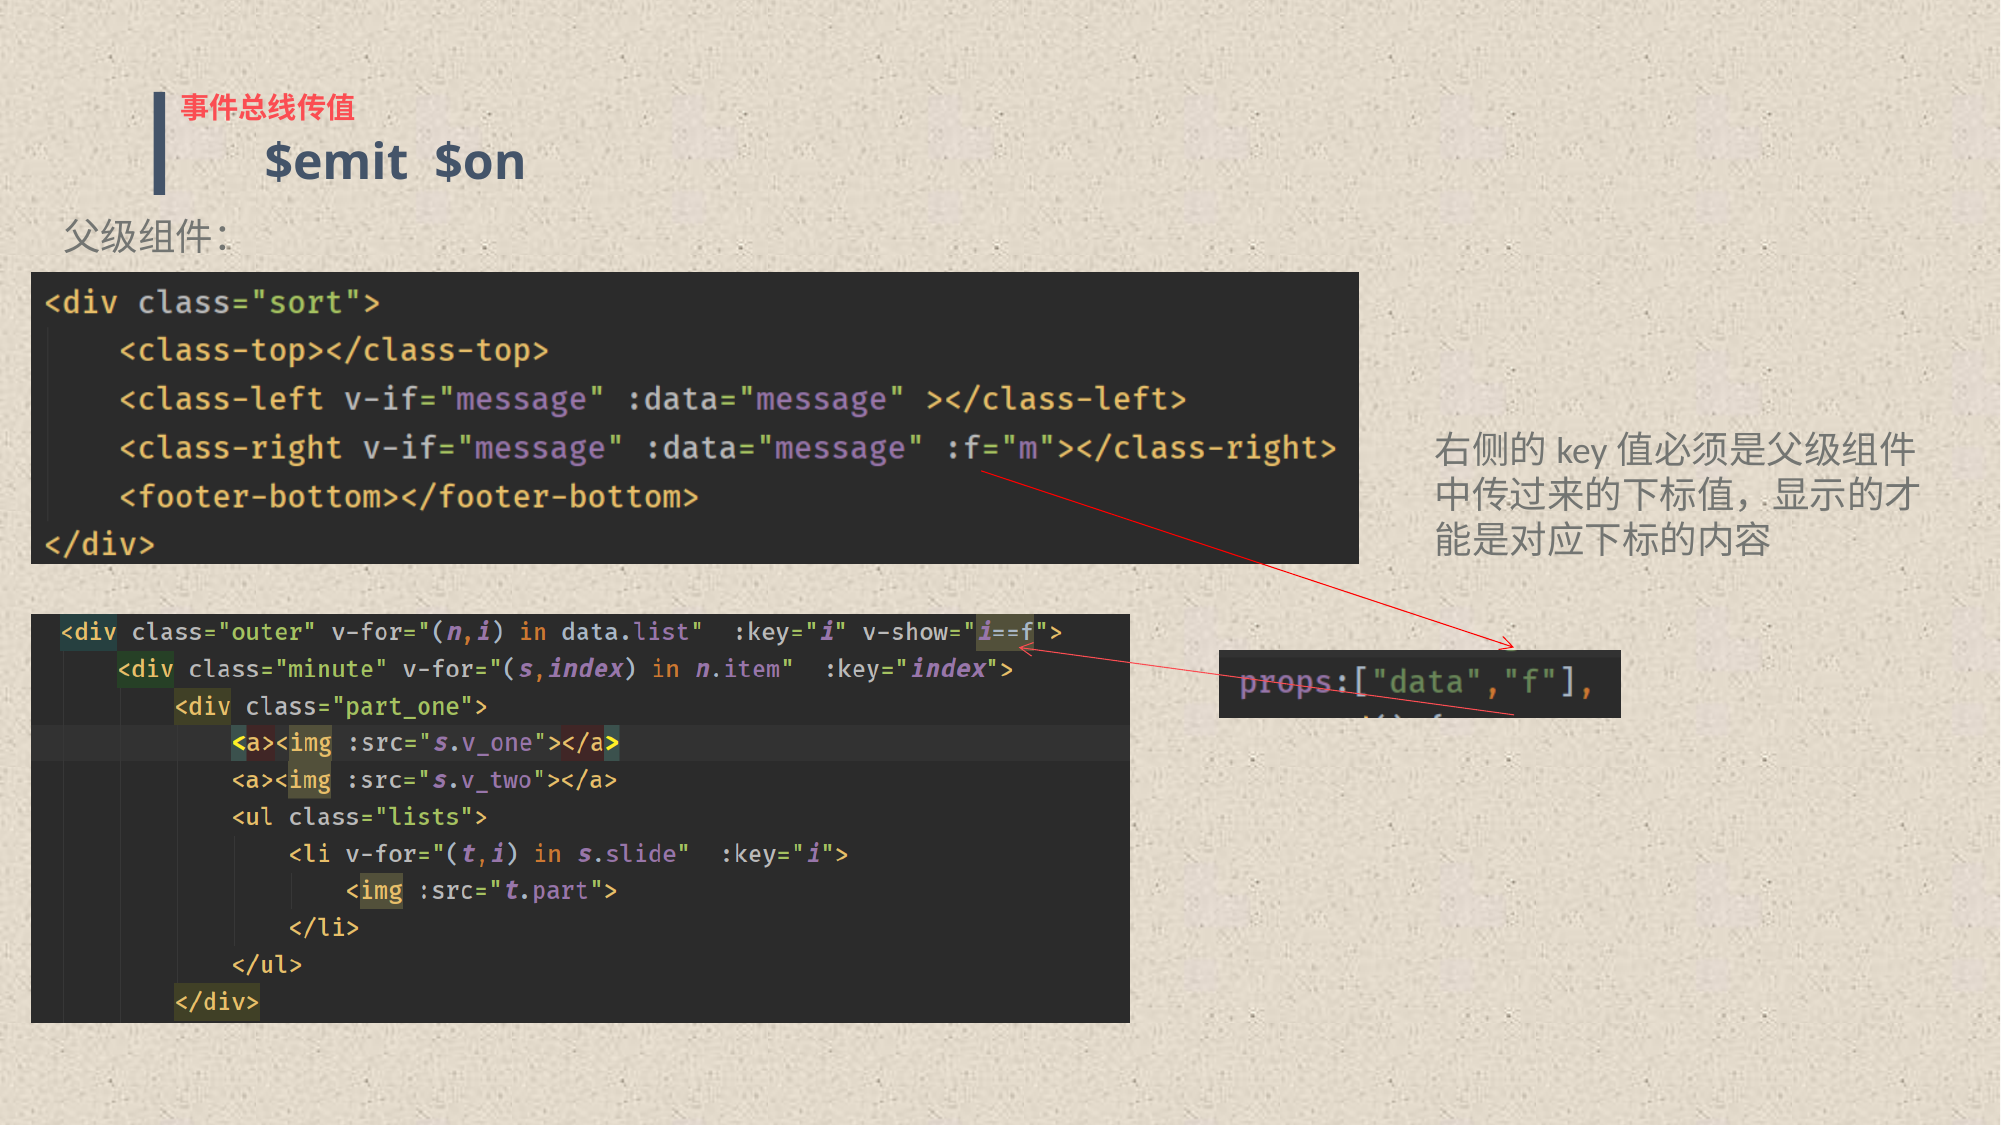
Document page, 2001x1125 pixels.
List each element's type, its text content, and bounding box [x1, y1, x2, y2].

text_box [153, 91, 166, 195]
picture [0, 0, 2001, 1125]
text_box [981, 470, 1514, 648]
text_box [1018, 647, 1515, 715]
text_box 右侧的key值必须是父级组件中传过来的下标值，显示的才能是对应下标的内容 [1420, 418, 1938, 568]
text_box 事件总线传值 [165, 82, 884, 132]
text_box $emit $on [249, 133, 1401, 197]
text_box 父级组件： [48, 205, 322, 266]
